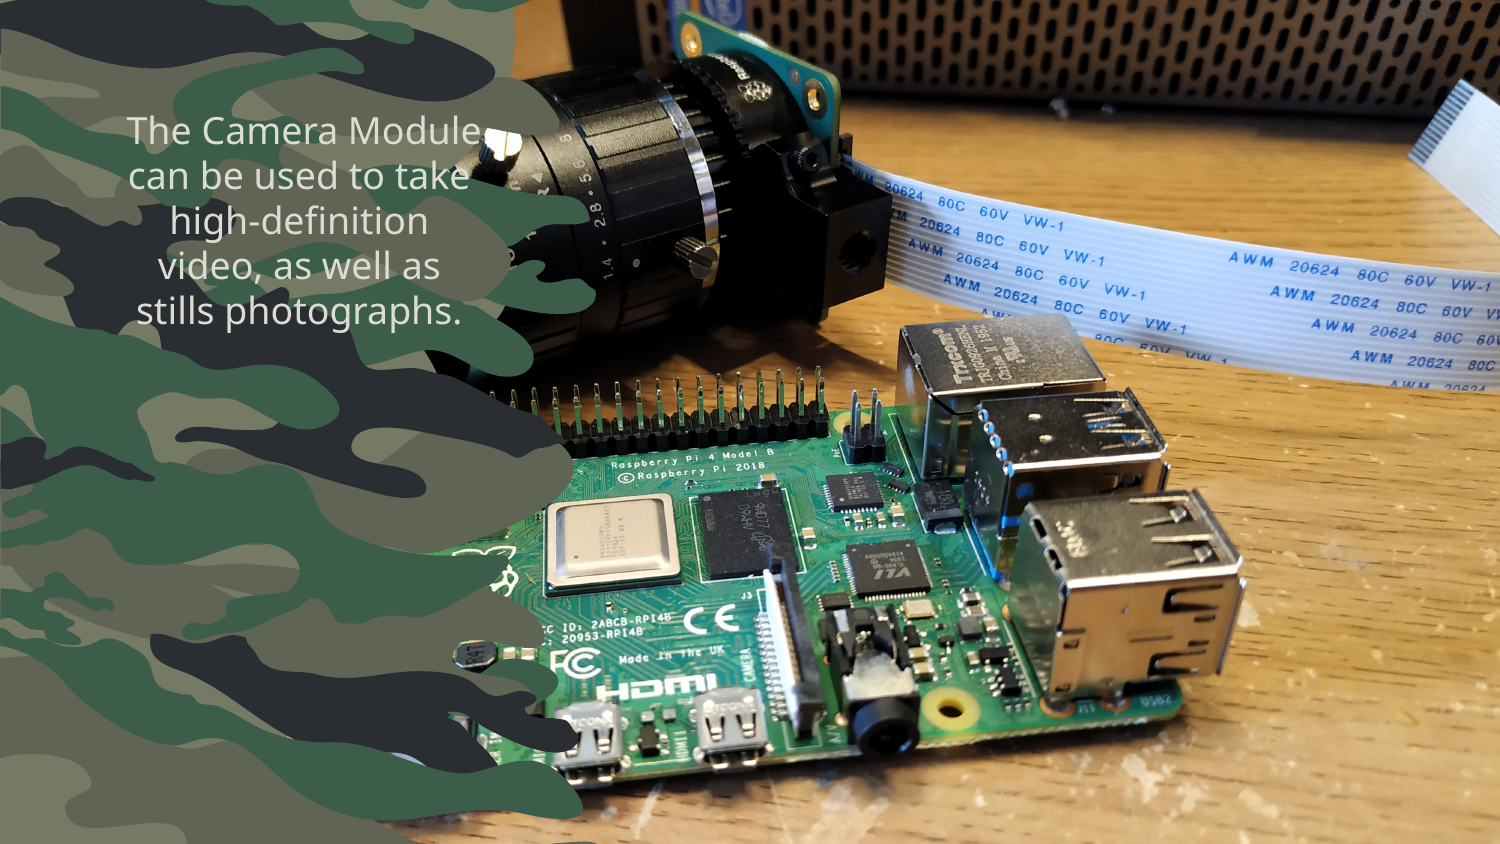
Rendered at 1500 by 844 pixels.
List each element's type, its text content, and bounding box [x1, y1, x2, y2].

title The Camera Module can be used to take high-definition video, as well as stills photographs. [99, 91, 499, 438]
picture [377, 0, 1500, 844]
picture [391, 753, 423, 765]
